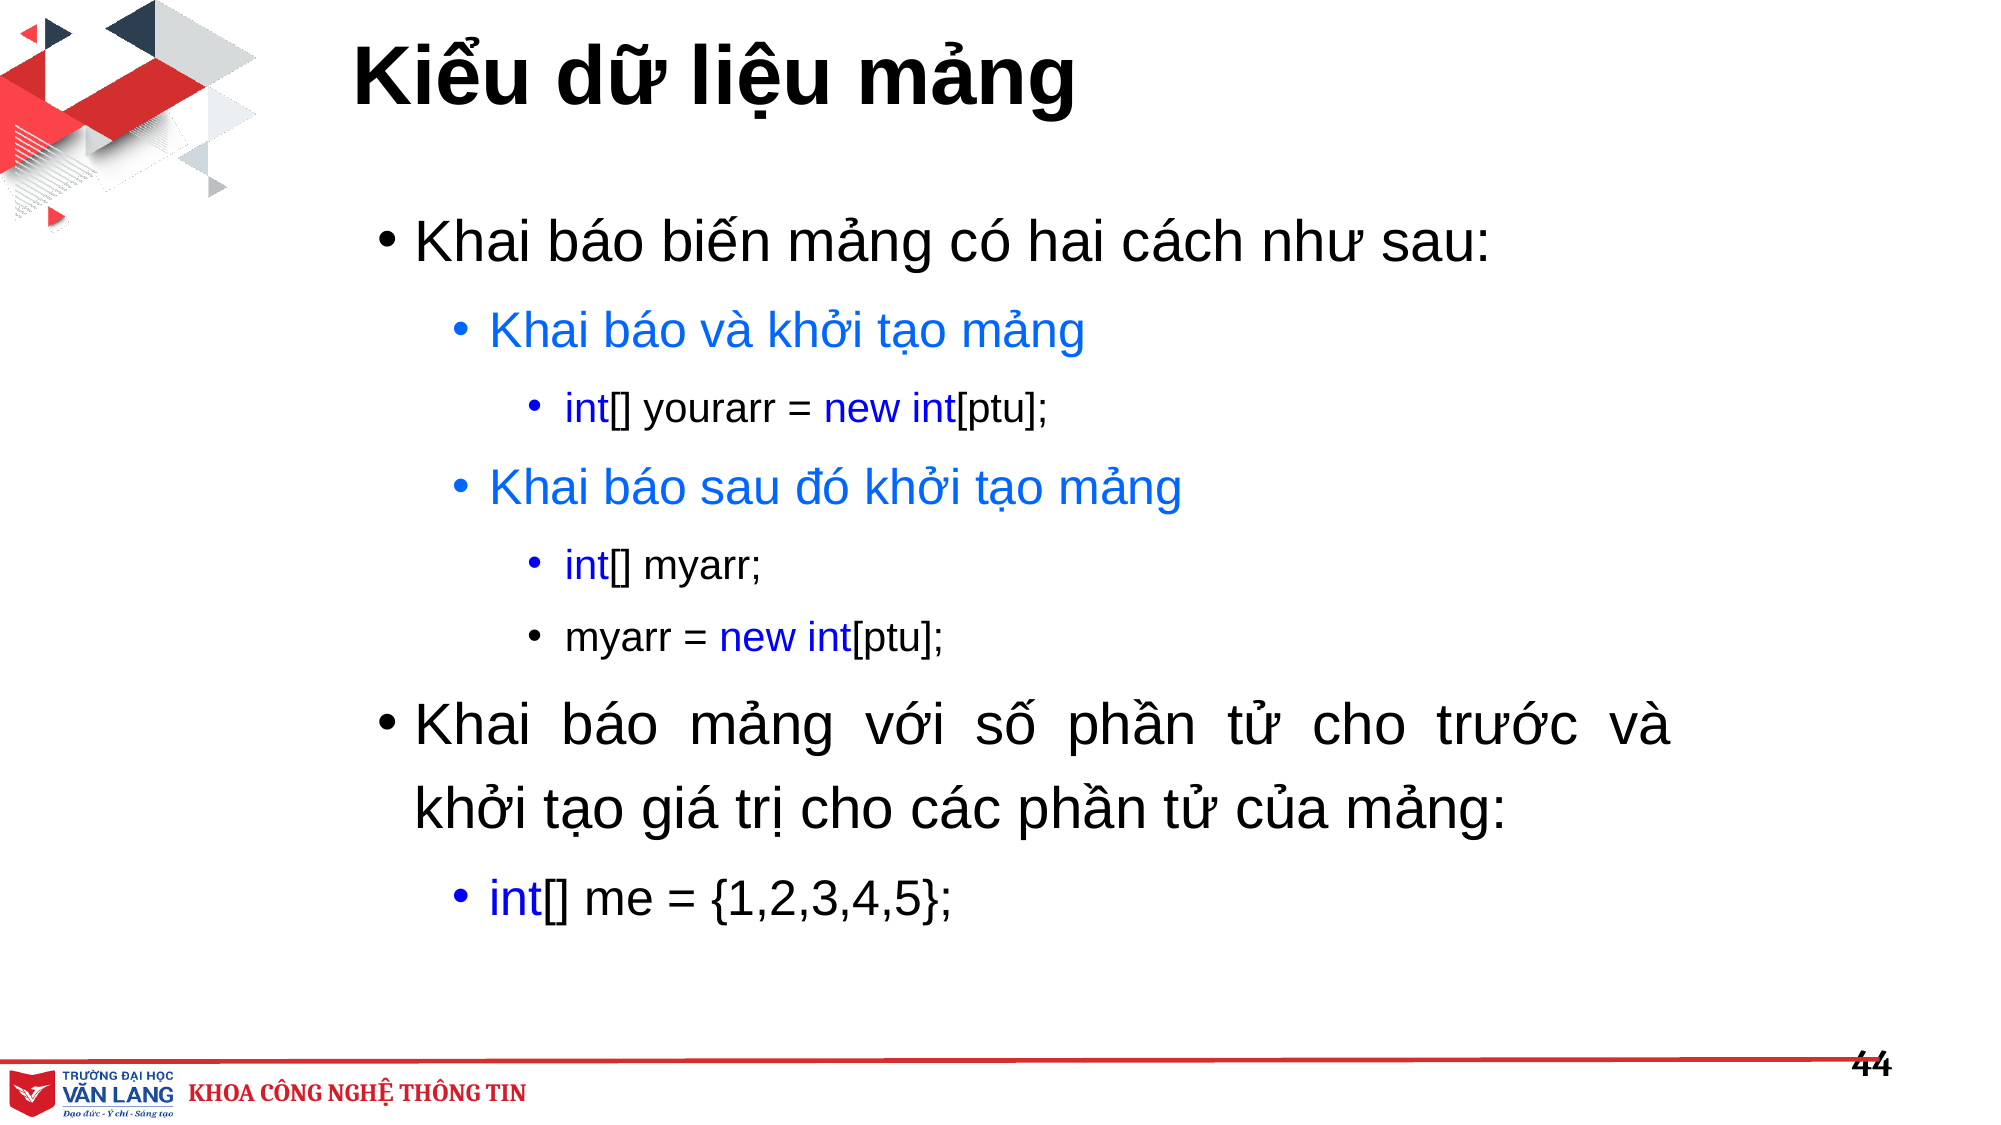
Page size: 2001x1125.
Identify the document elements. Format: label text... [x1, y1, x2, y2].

list Khai báo biến mảng có hai cách như sau: Khai báo và khởi tạo mảng int[] yourarr = new int[ptu]; Khai báo sau đó khởi tạo mảng int[] myarr; myarr = new int[ptu]; Khai báo mảng với số phần tử cho trước và khởi tạo giá trị cho các phần tử của mảng: int[] me = {1,2,3,4,5}; [362, 182, 1688, 1038]
title Kiểu dữ liệu mảng [337, 24, 1750, 138]
picture [0, 0, 256, 233]
picture [8, 1069, 173, 1118]
